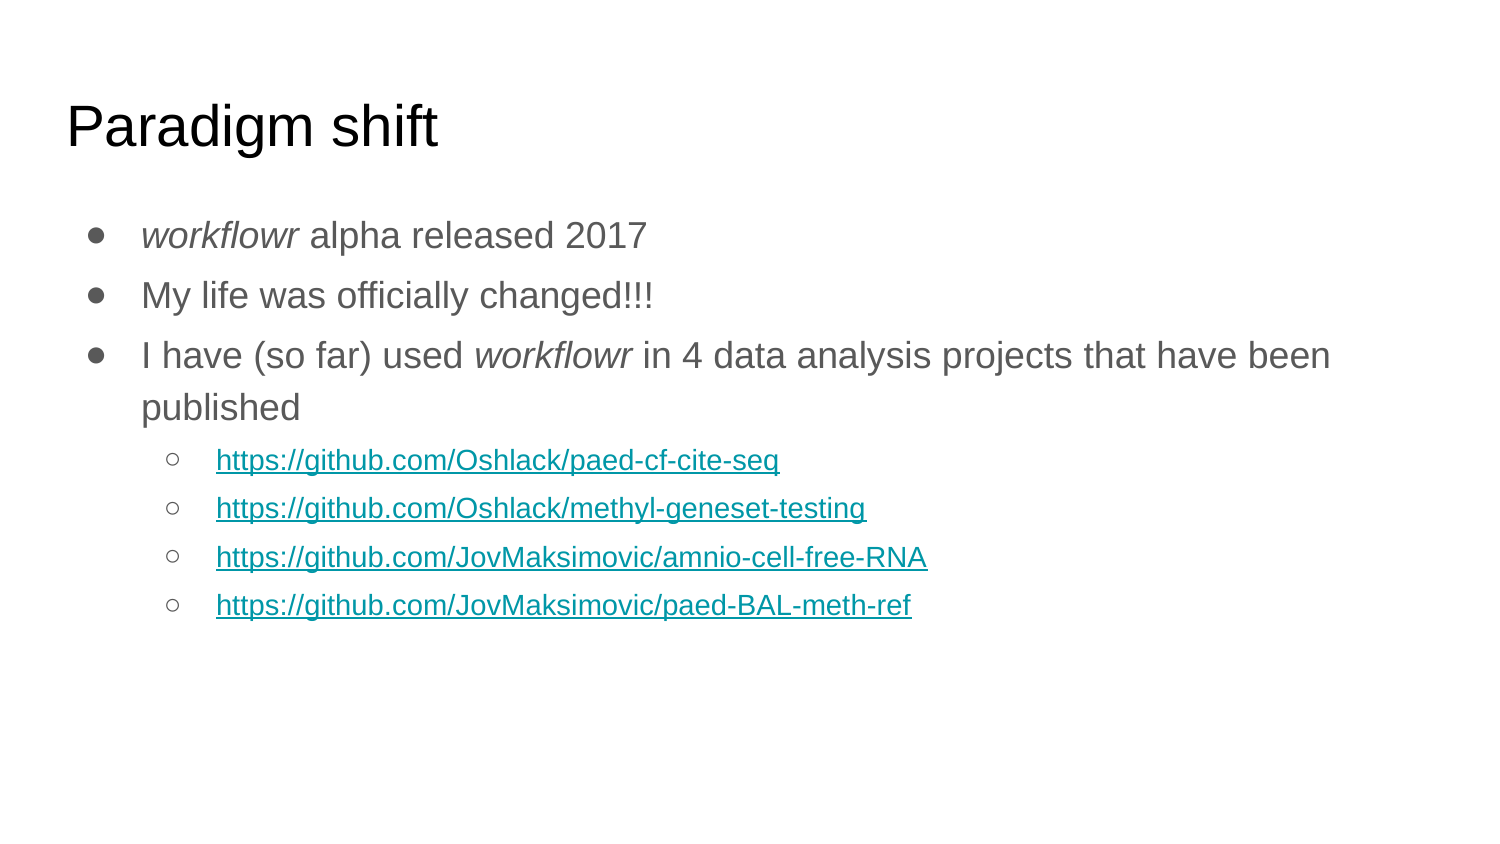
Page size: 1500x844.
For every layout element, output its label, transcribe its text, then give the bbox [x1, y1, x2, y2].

title Paradigm shift [51, 72, 1449, 167]
list workflowr alpha released 2017 My life was officially changed!!! I have (so far) used workflowr in 4 data analysis projects that have been published https://github.com/Oshlack/paed-cf-cite-seq https://github.com/Oshlack/methyl-geneset-testing https://github.com/JovMaksimovic/amnio-cell-free-RNA https://github.com/JovMaksimovic/paed-BAL-meth-ref [51, 189, 1449, 750]
